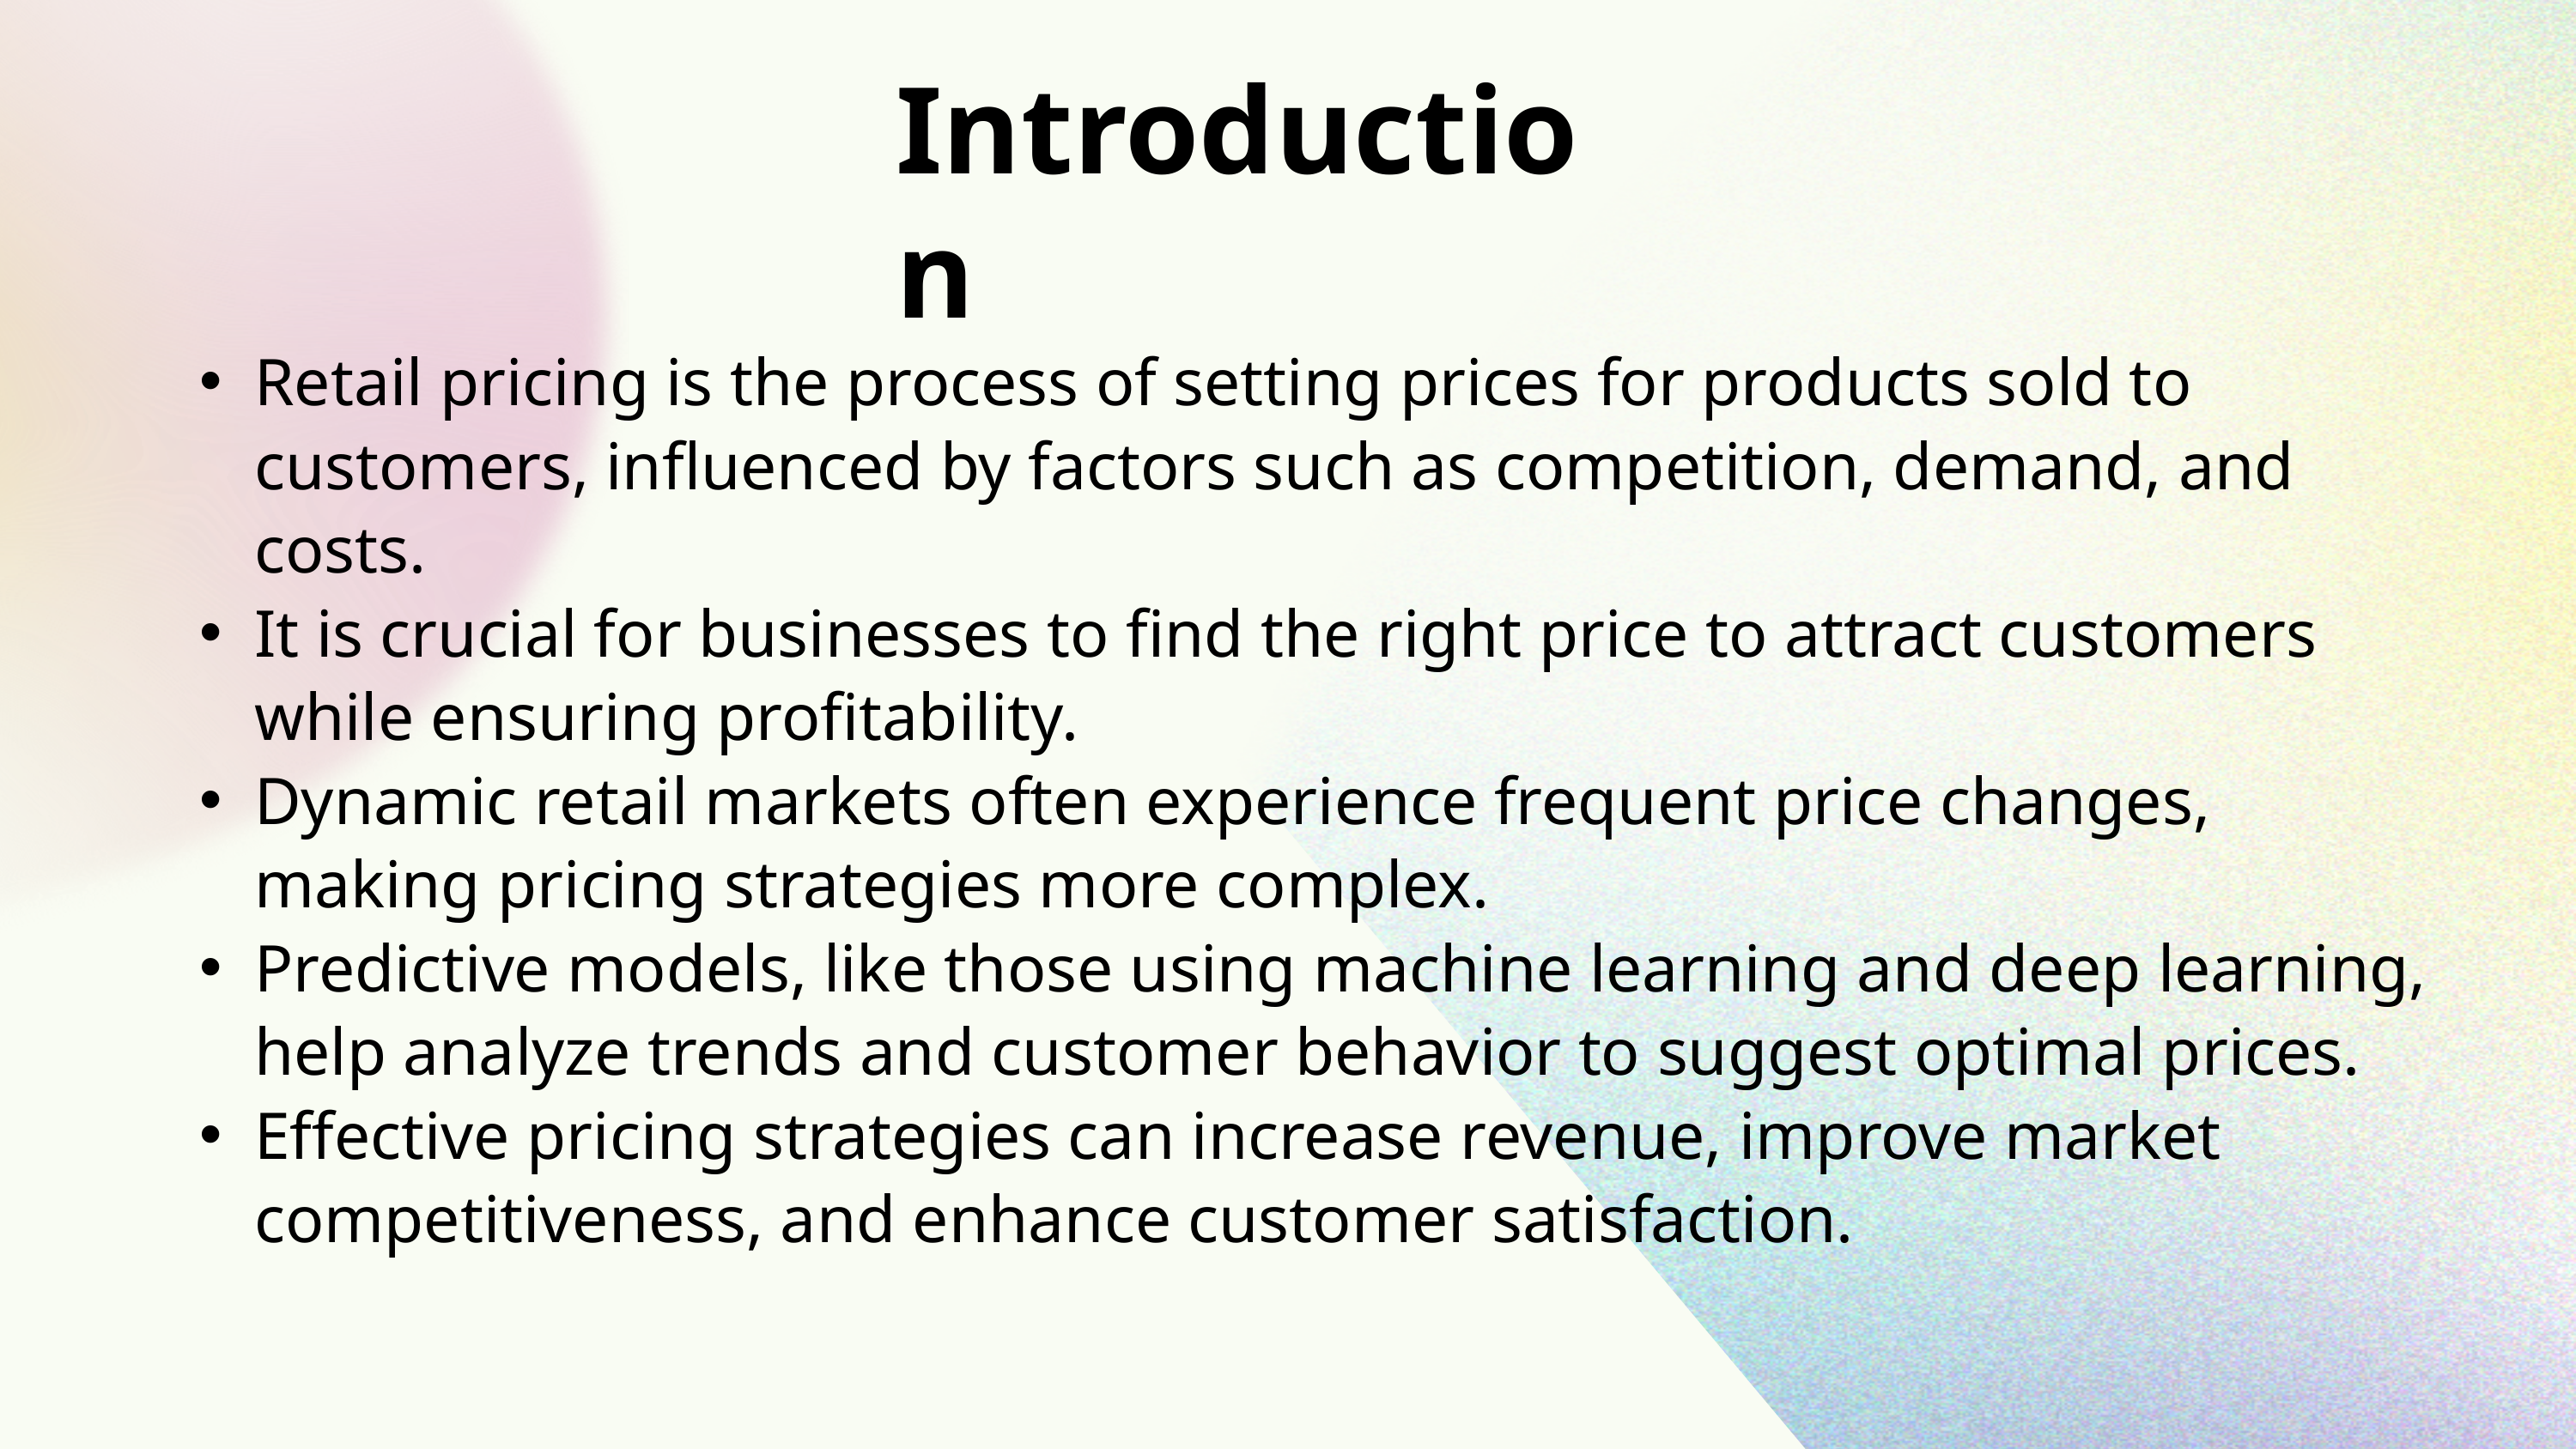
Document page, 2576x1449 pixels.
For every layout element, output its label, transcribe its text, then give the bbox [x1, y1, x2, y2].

text_box Retail pricing is the process of setting prices for products sold to customers, influenced by factors such as competition, demand, and costs. It is crucial for businesses to find the right price to attract customers while ensuring profitability. Dynamic retail markets often experience frequent price changes, making pricing strategies more complex. Predictive models, like those using machine learning and deep learning, help analyze trends and customer behavior to suggest optimal prices. Effective pricing strategies can increase revenue, improve market competitiveness, and enhance customer satisfaction. [144, 335, 2432, 1256]
text_box [0, 0, 630, 1006]
text_box Introduction [896, 54, 1596, 335]
text_box [1596, 0, 2576, 1449]
